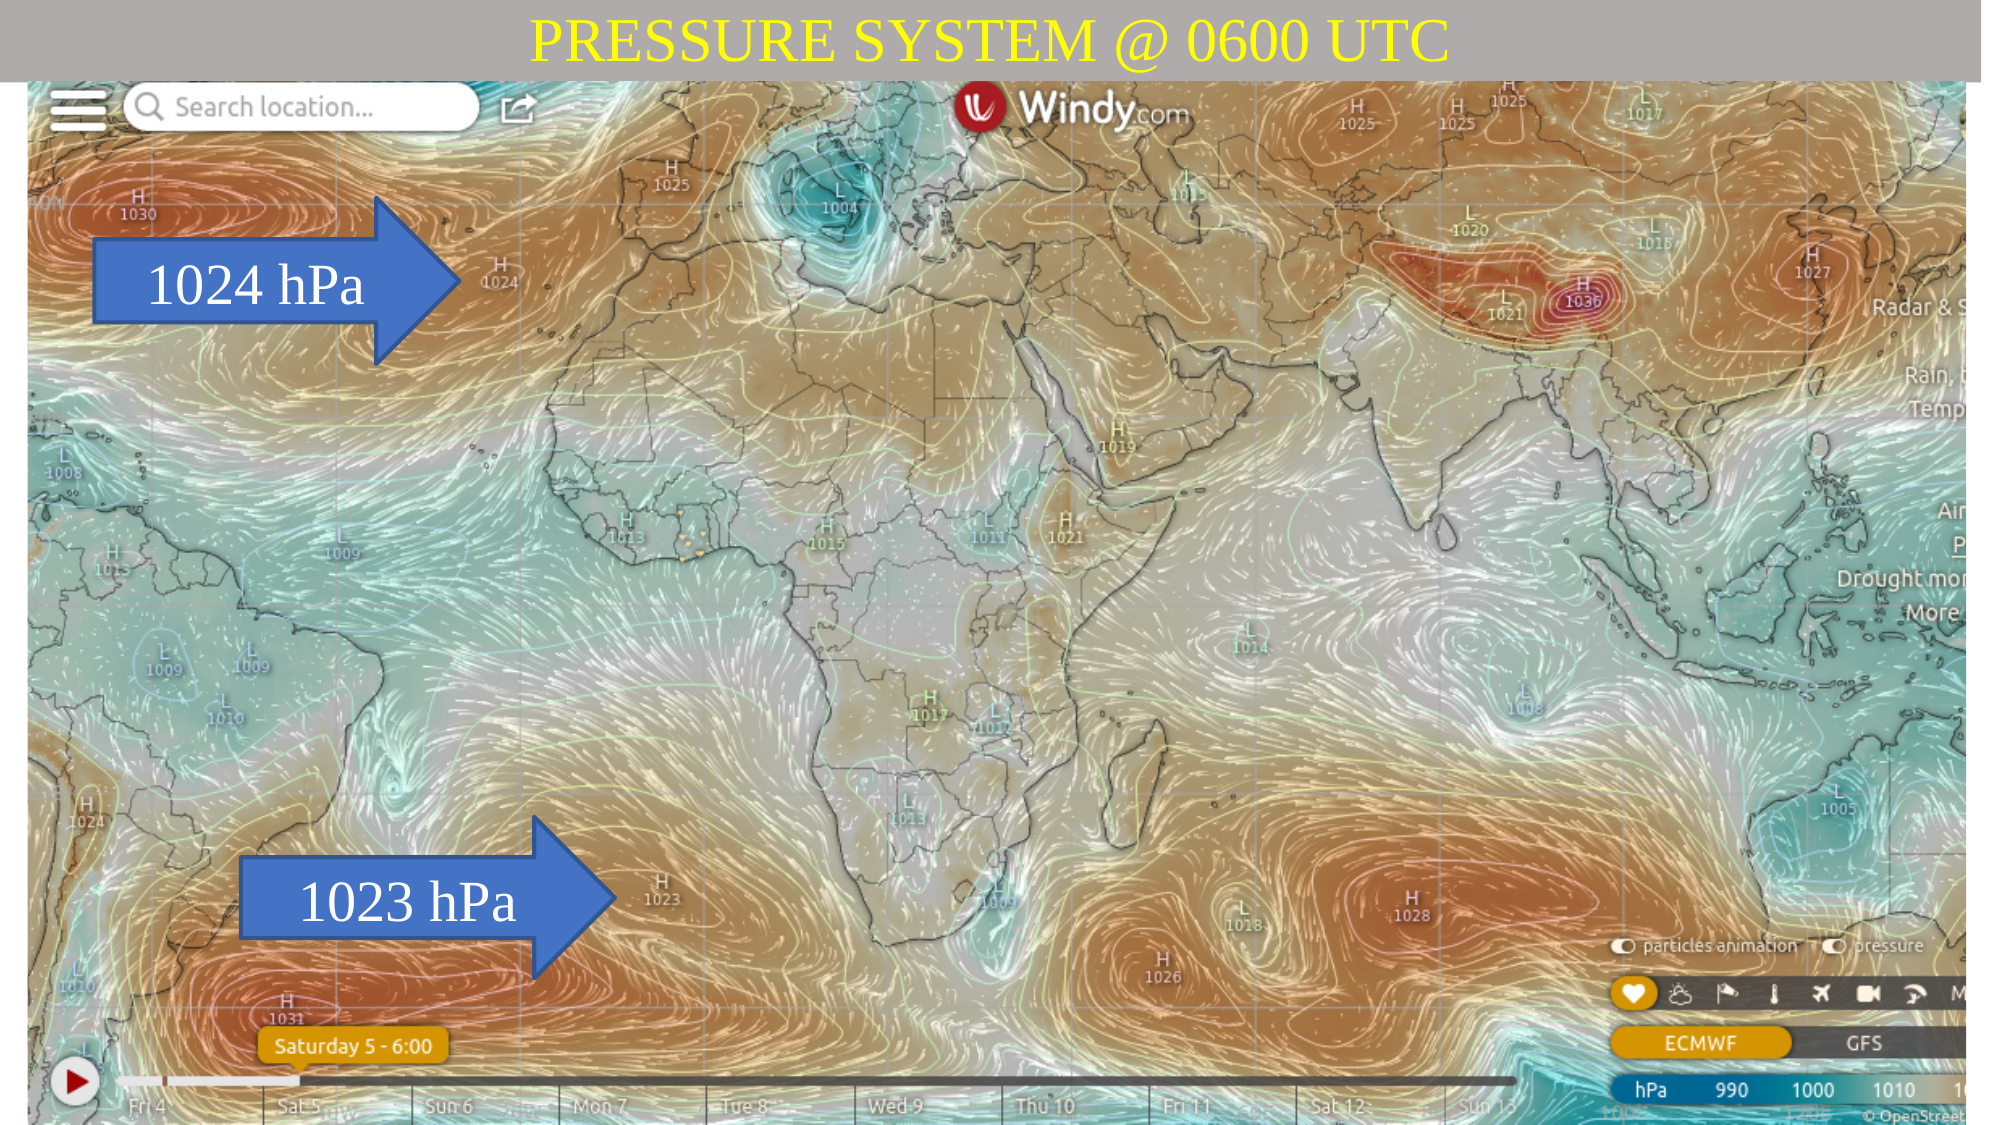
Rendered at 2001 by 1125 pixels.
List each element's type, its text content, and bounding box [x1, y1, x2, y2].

picture [27, 81, 1967, 1125]
title PRESSURE SYSTEM @ 0600 UTC [0, 0, 1982, 83]
